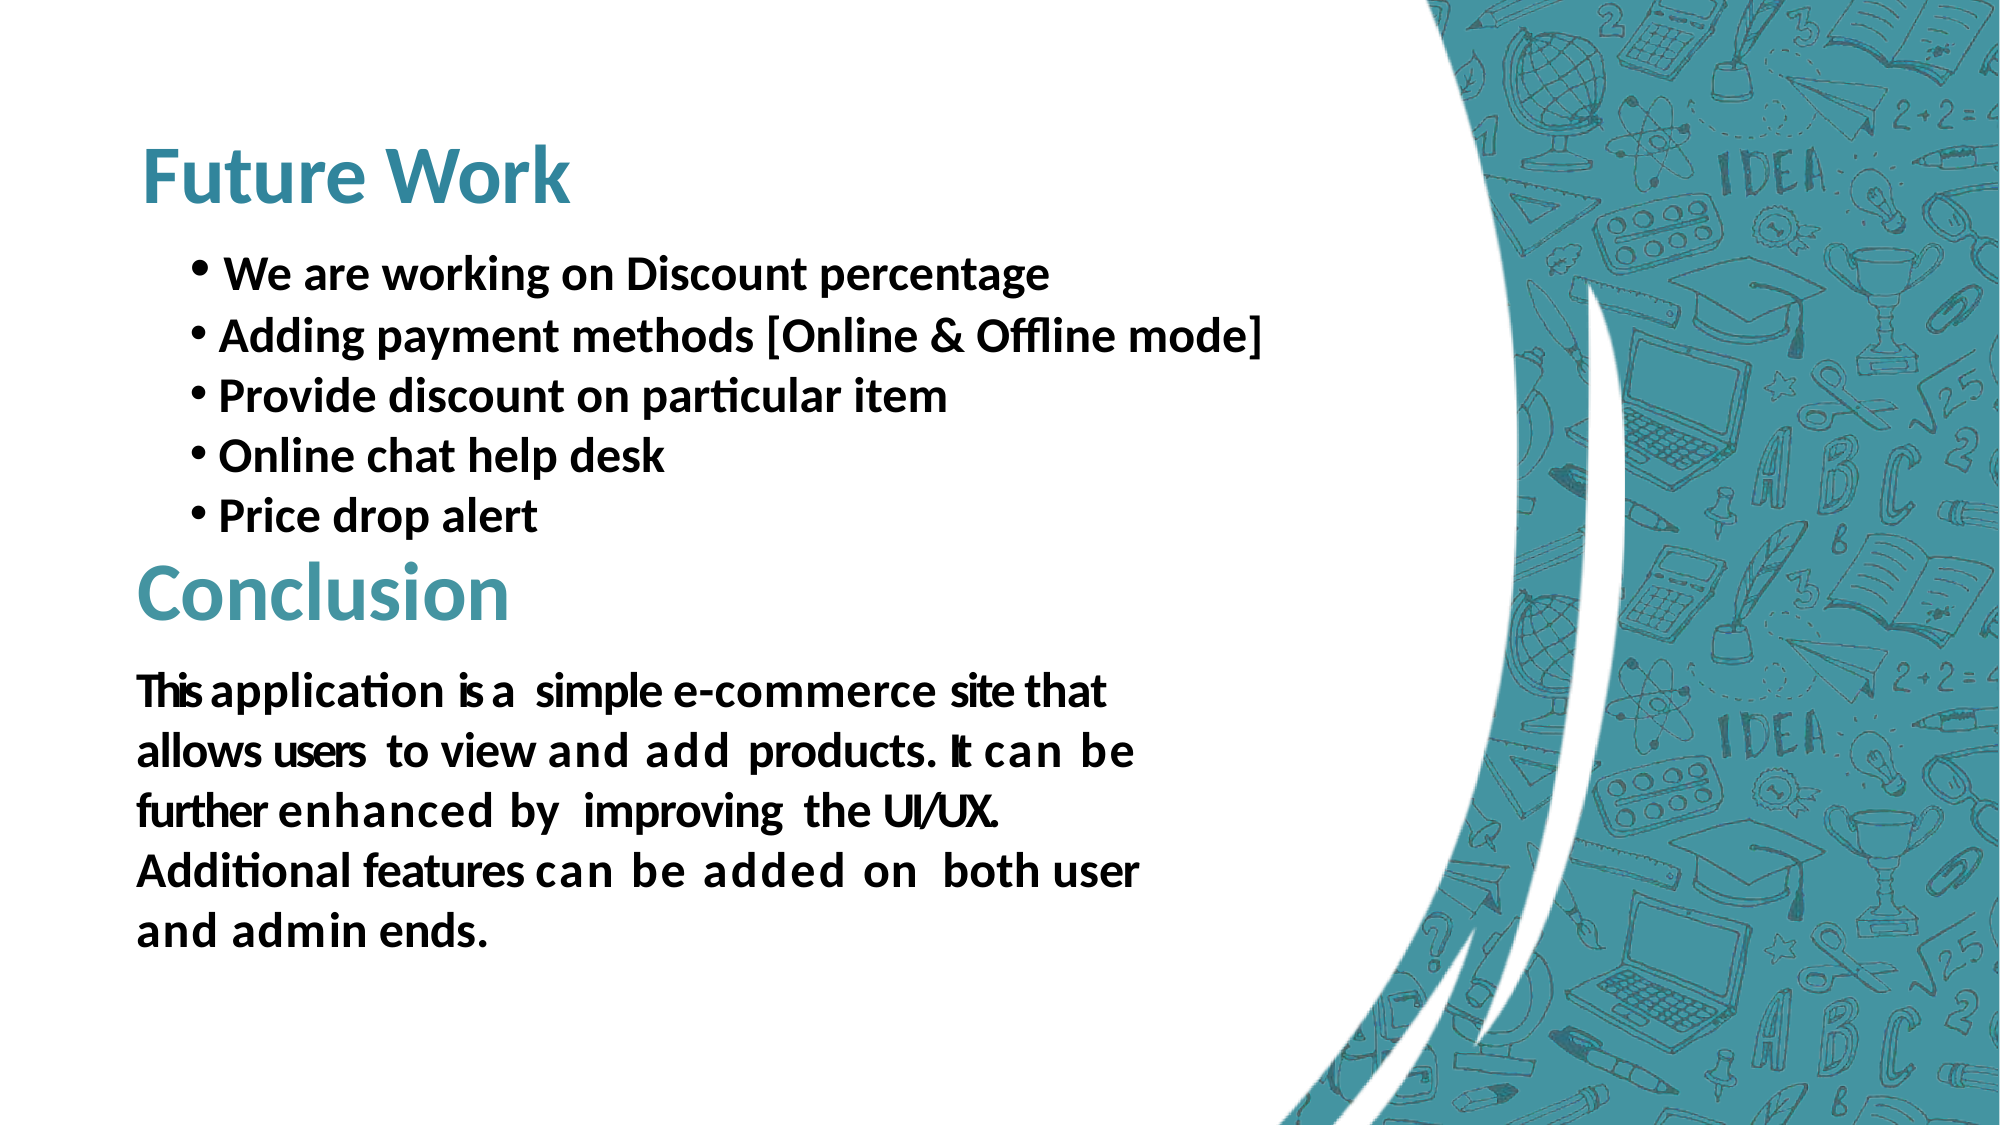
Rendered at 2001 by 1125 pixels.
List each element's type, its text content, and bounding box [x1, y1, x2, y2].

text_box Future Work [127, 112, 587, 228]
text_box We are working on Discount percentage Adding payment methods [Online & Offline mode] Provide discount on particular item Online chat help desk Price drop alert [174, 224, 1488, 685]
title Conclusion [137, 537, 174, 642]
picture [0, 0, 1998, 1125]
text_box This application is a simple e-commerce site that allows users to view and add products. It can be further enhanced by improving the UI/UX. Additional features can be added on both user and admin ends. [121, 650, 1167, 1035]
title Conclusion [1488, 537, 1866, 642]
